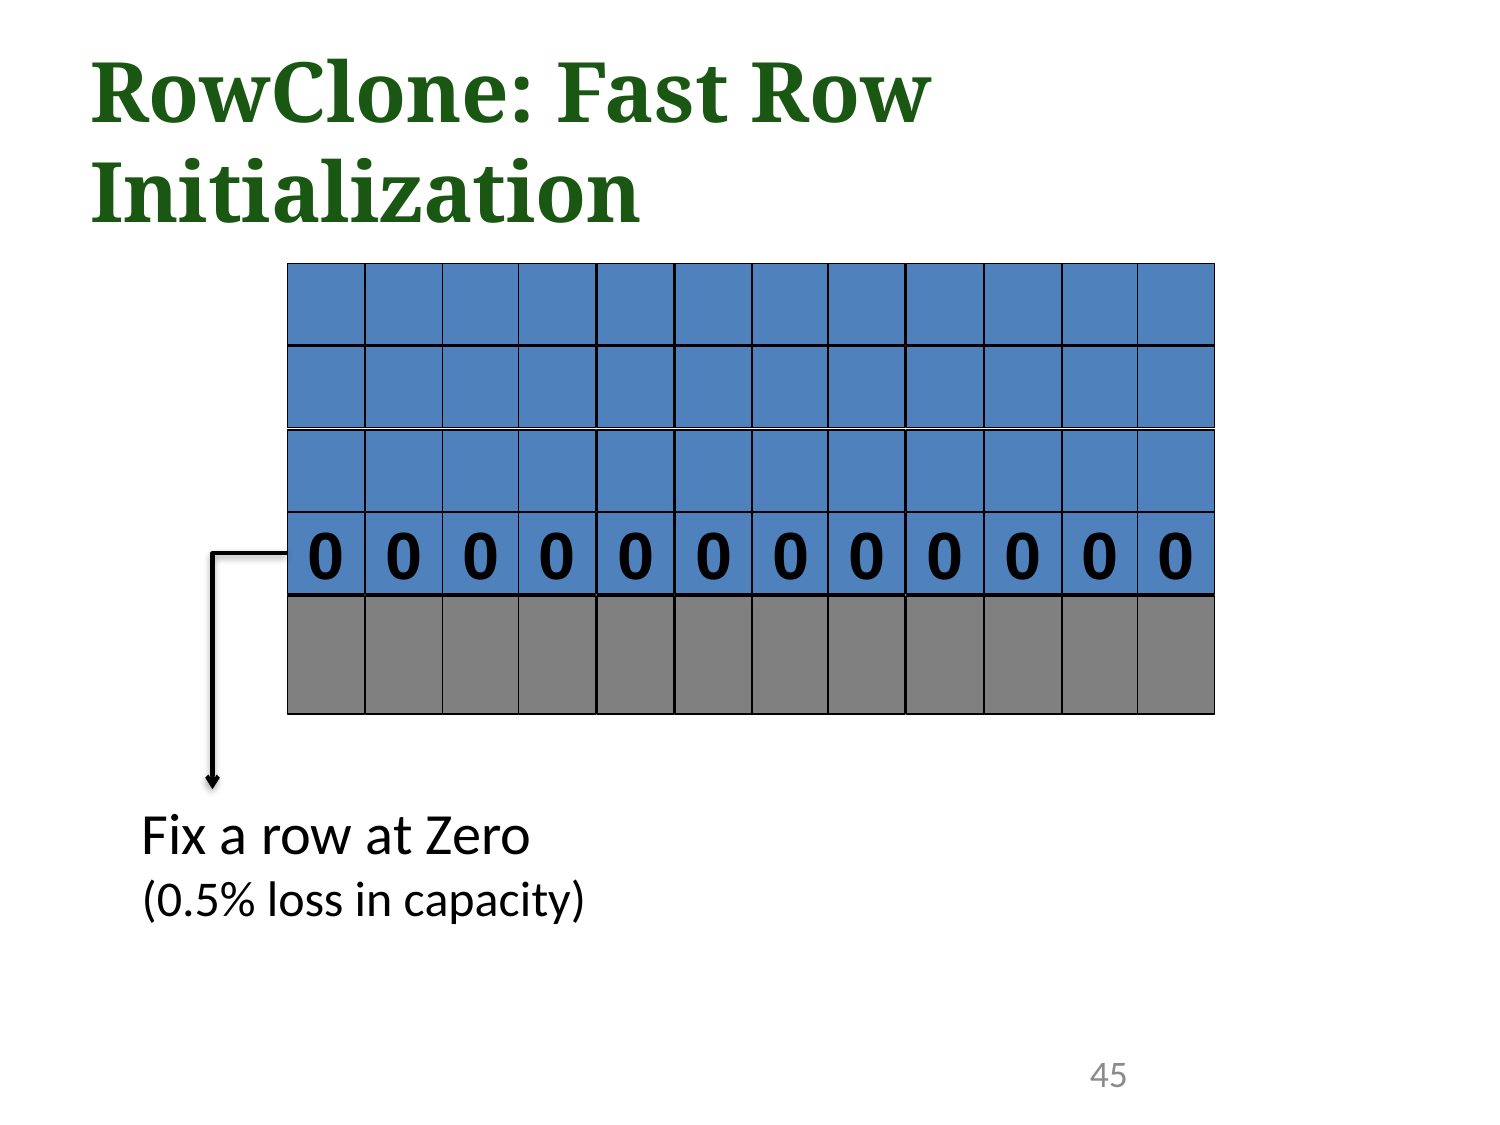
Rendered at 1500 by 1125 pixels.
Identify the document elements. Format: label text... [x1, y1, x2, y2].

text_box 0 [752, 512, 827, 594]
text_box [827, 345, 906, 428]
text_box [1137, 429, 1215, 512]
text_box 0 [906, 512, 984, 594]
text_box [518, 263, 596, 345]
text_box [675, 429, 752, 512]
text_box [827, 429, 906, 512]
text_box 0 [442, 512, 518, 594]
title RowClone: Fast Row Initialization [75, 45, 1425, 233]
text_box 0 [287, 512, 365, 594]
text_box [906, 345, 984, 428]
text_box 0 [597, 512, 675, 594]
text_box [984, 429, 1061, 512]
text_box [518, 429, 596, 512]
text_box 0 [675, 512, 752, 594]
text_box [442, 263, 518, 345]
text_box [906, 263, 984, 345]
text_box [597, 263, 675, 345]
text_box [906, 429, 984, 512]
text_box 0 [365, 512, 442, 594]
text_box [984, 345, 1061, 428]
text_box 0 [1061, 512, 1137, 594]
text_box [827, 263, 906, 345]
text_box [1061, 345, 1137, 428]
text_box [675, 345, 752, 428]
text_box [752, 345, 827, 428]
text_box [365, 345, 442, 428]
text_box [984, 263, 1061, 345]
text_box [1137, 345, 1215, 428]
text_box [365, 263, 442, 345]
text_box [1137, 263, 1215, 345]
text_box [291, 595, 1215, 715]
text_box [518, 345, 596, 428]
text_box [1061, 429, 1137, 512]
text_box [212, 552, 288, 790]
text_box [365, 429, 442, 512]
text_box 0 [827, 512, 906, 594]
text_box Fix a row at Zero (0.5% loss in capacity) [126, 789, 602, 934]
text_box [287, 429, 365, 512]
text_box [597, 429, 675, 512]
text_box [752, 429, 827, 512]
text_box [442, 345, 518, 428]
text_box [752, 263, 827, 345]
text_box 0 [518, 512, 596, 594]
text_box [675, 263, 752, 345]
text_box [1061, 263, 1137, 345]
text_box 0 [984, 512, 1061, 594]
text_box [597, 345, 675, 428]
slide_number 45 [1074, 1042, 1425, 1103]
text_box [287, 345, 365, 428]
text_box [442, 429, 518, 512]
text_box [287, 263, 365, 345]
text_box 0 [1137, 512, 1215, 594]
